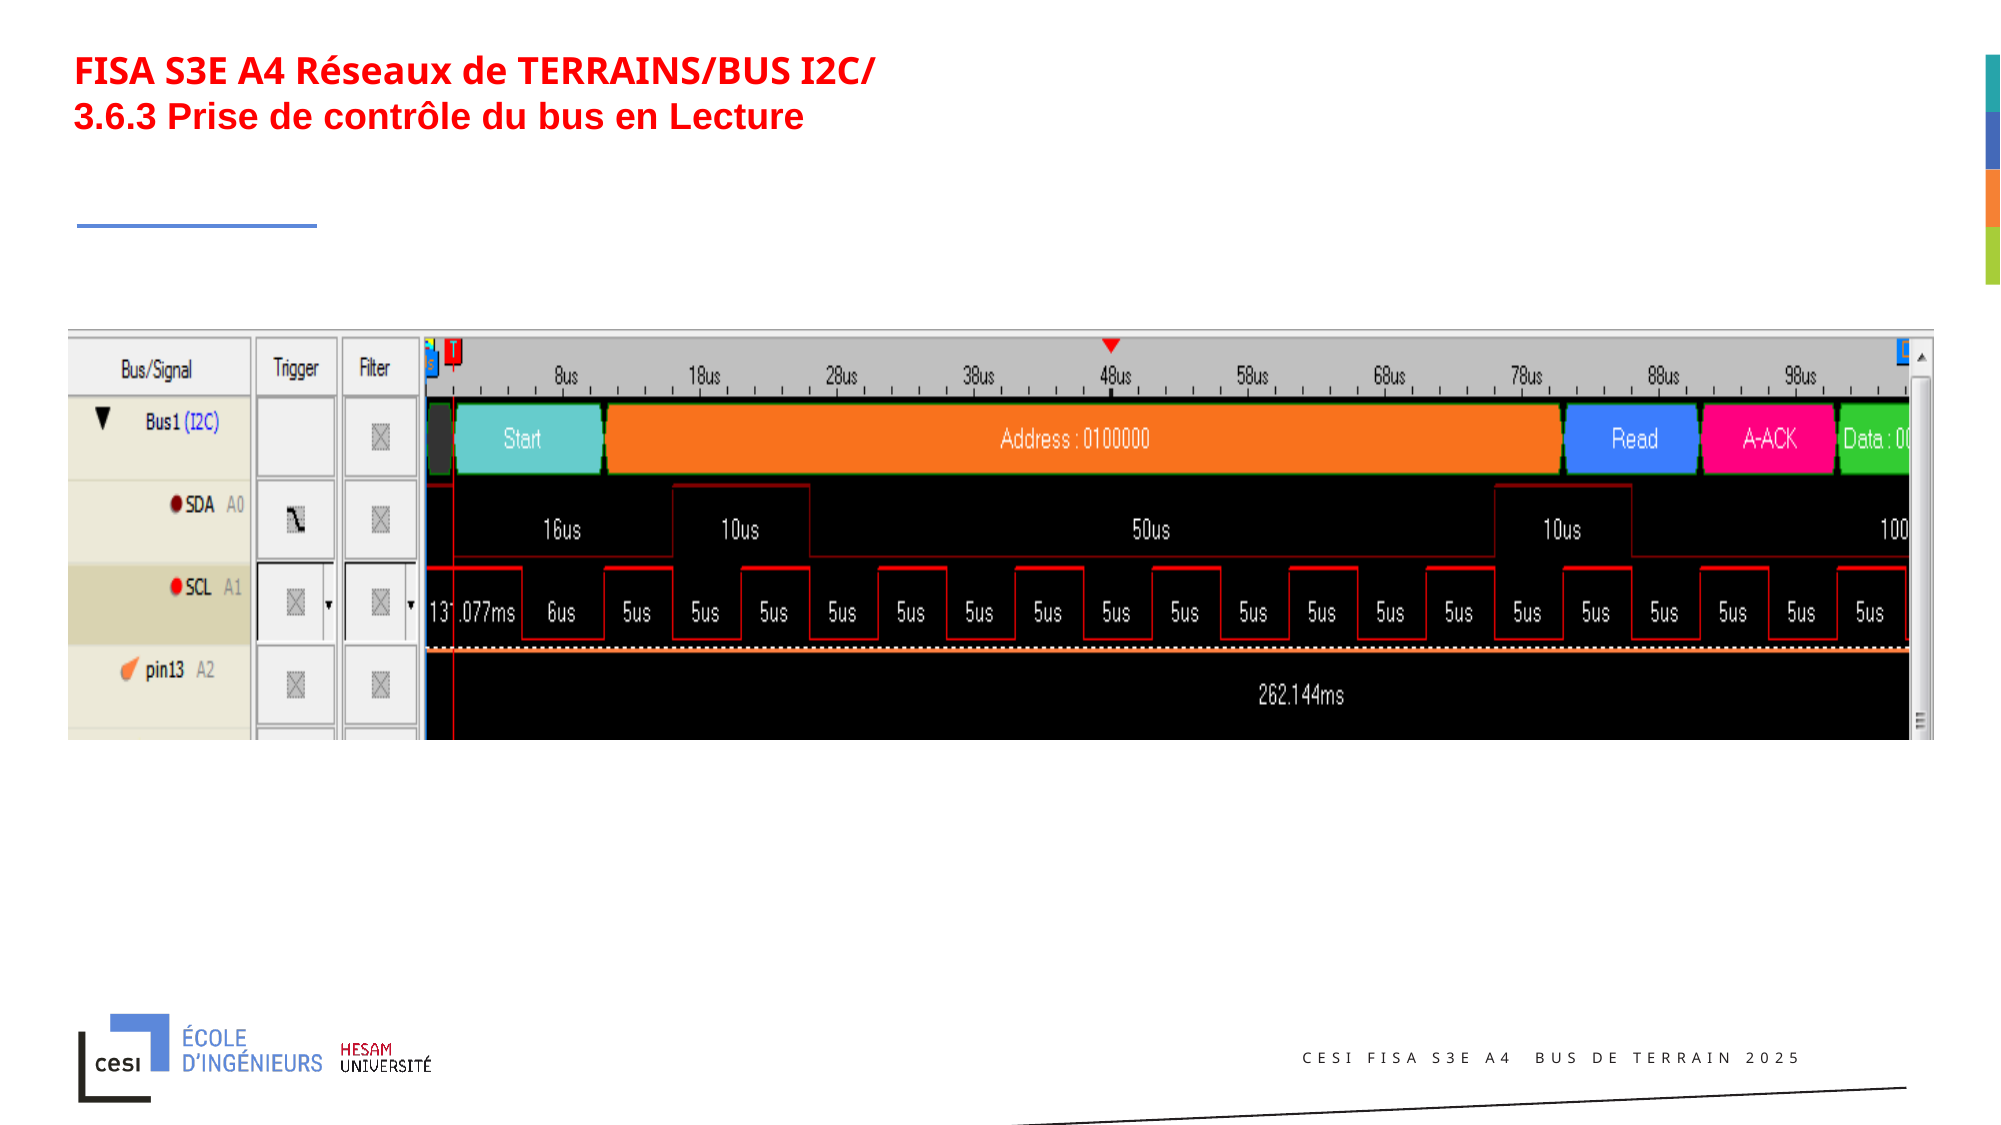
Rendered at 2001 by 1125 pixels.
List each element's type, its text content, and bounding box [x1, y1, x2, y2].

picture [12, 949, 433, 1125]
footer CESI FISA S3E A4 Bus de Terrain 2025 [1041, 1027, 1814, 1088]
text_box FISA S3E A4 Réseaux de TERRAINS/BUS I2C/ 3.6.3 Prise de contrôle du bus en Lecture [58, 39, 2000, 190]
picture [68, 329, 1934, 740]
